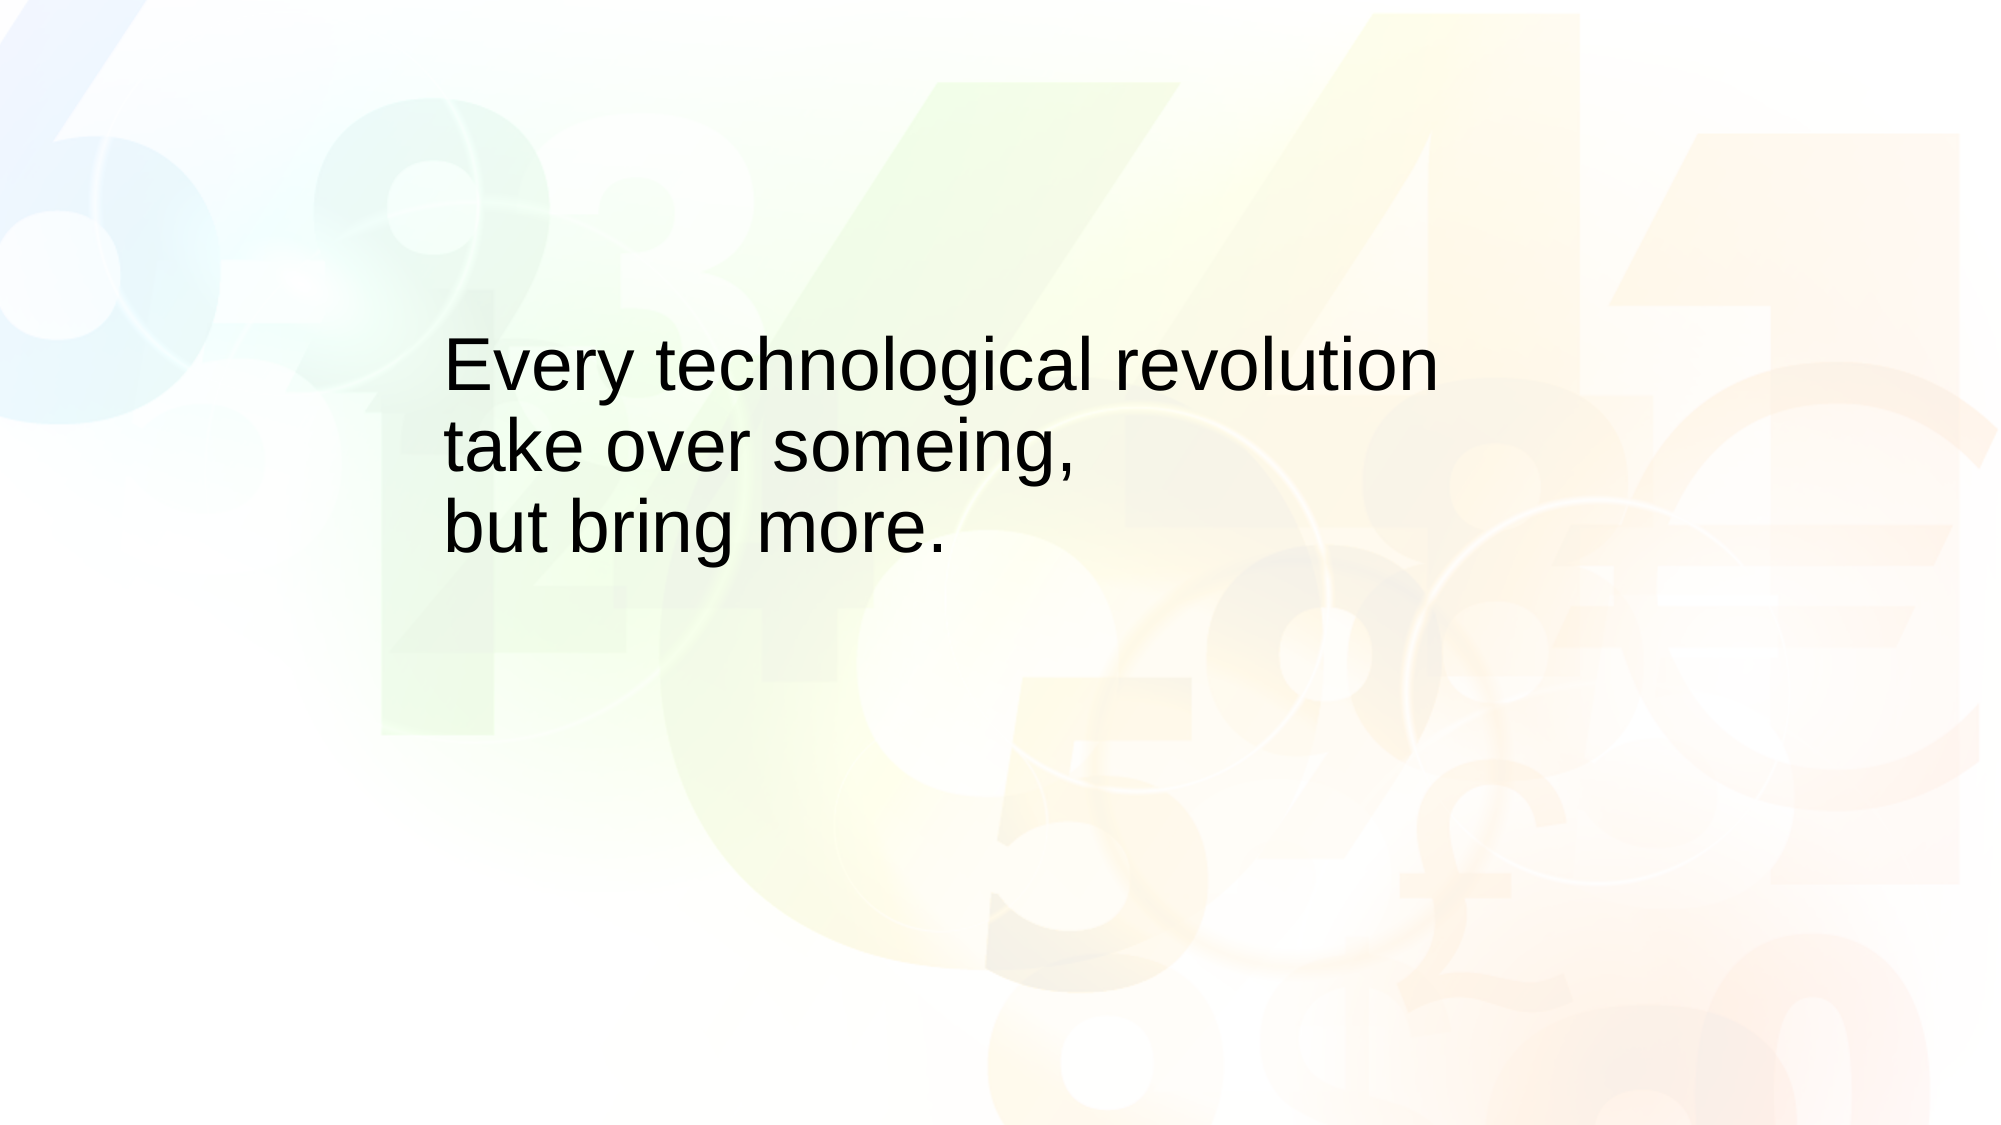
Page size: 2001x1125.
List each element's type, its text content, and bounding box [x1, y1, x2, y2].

title Every technological revolution take over someing, but bring more. [428, 299, 1525, 577]
picture [0, 0, 2001, 1125]
